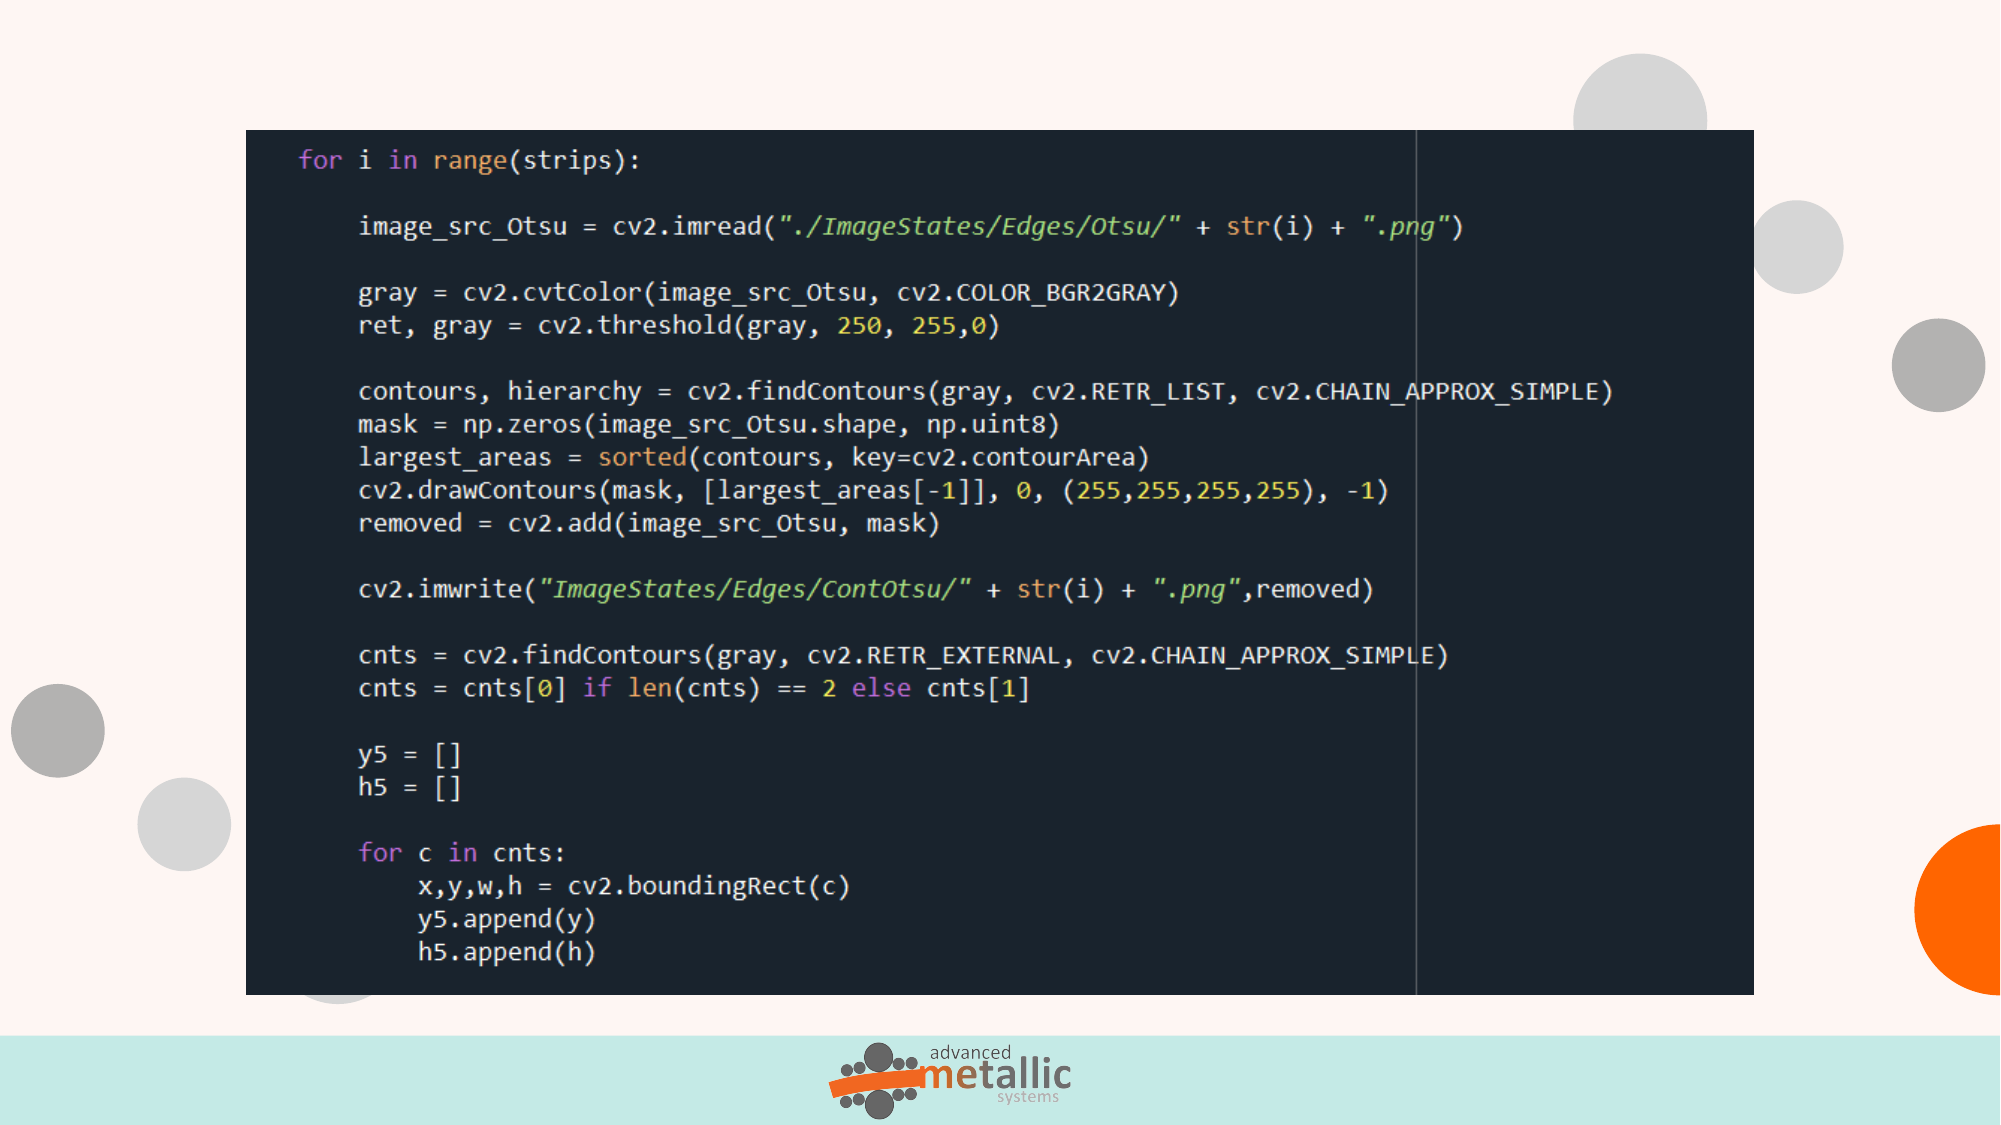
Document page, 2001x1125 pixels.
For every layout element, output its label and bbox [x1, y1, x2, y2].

picture [828, 1042, 1071, 1120]
picture [245, 130, 1754, 995]
